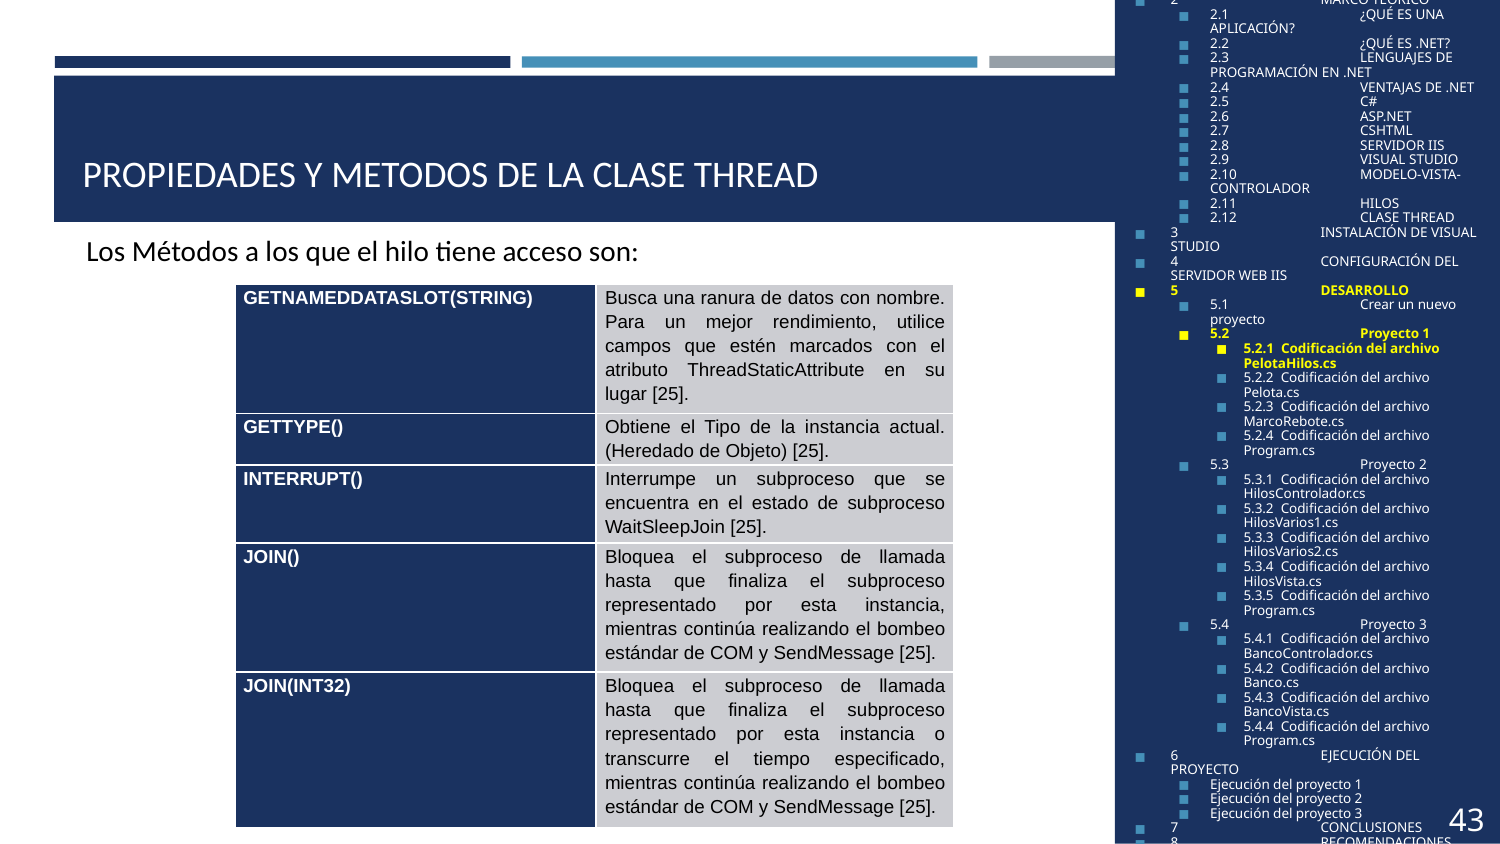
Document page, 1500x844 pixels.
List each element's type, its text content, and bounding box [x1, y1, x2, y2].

table_cell INTERRUPT() [236, 466, 595, 542]
table_header Busca una ranura de datos con nombre. Para un mejor rendimiento, utilice campos que estén marcados con el atributo ThreadStaticAttribute en su lugar [25]. [597, 285, 953, 413]
table_cell Obtiene el Tipo de la instancia actual. (Heredado de Objeto) [25]. [597, 414, 953, 464]
table_cell JOIN() [236, 544, 595, 671]
table_cell Bloquea el subproceso de llamada hasta que finaliza el subproceso representado por esta instancia o transcurre el tiempo especificado, mientras continúa realizando el bombeo estándar de COM y SendMessage [25]. [597, 673, 953, 827]
text_box 43 [1437, 814, 1500, 844]
text_box Los Métodos a los que el hilo tiene acceso son: [71, 225, 823, 275]
table_cell JOIN(INT32) [236, 673, 595, 827]
text_box 1 OBJETIVOS 2 MARCO TEÓRICO 2.1 ¿QUÉ ES UNA APLICACIÓN? 2.2 ¿QUÉ ES .NET? 2.3 LENGUAJES DE PROGRAMACIÓN EN .NET 2.4 VENTAJAS DE .NET 2.5 C# 2.6 ASP.NET 2.7 CSHTML 2.8 SERVIDOR IIS 2.9 VISUAL STUDIO 2.10 MODELO-VISTA-CONTROLADOR 2.11 HILOS 2.12 CLASE THREAD 3 INSTALACIÓN DE VISUAL STUDIO 4 CONFIGURACIÓN DEL SERVIDOR WEB IIS 5 DESARROLLO 5.1 Crear un nuevo proyecto 5.2 Proyecto 1 5.2.1 Codificación del archivo PelotaHilos.cs 5.2.2 Codificación del archivo Pelota.cs 5.2.3 Codificación del archivo MarcoRebote.cs 5.2.4 Codificación del archivo Program.cs 5.3 Proyecto 2 5.3.1 Codificación del archivo HilosControlador.cs 5.3.2 Codificación del archivo HilosVarios1.cs 5.3.3 Codificación del archivo HilosVarios2.cs 5.3.4 Codificación del archivo HilosVista.cs 5.3.5 Codificación del archivo Program.cs 5.4 Proyecto 3 5.4.1 Codificación del archivo BancoControlador.cs 5.4.2 Codificación del archivo Banco.cs 5.4.3 Codificación del archivo BancoVista.cs 5.4.4 Codificación del archivo Program.cs 6 EJECUCIÓN DEL PROYECTO Ejecución del proyecto 1 Ejecución del proyecto 2 Ejecución del proyecto 3 7 CONCLUSIONES 8 RECOMENDACIONES 9 BIBLIOGRAFÍA [1121, 30, 1500, 814]
table_cell Bloquea el subproceso de llamada hasta que finaliza el subproceso representado por esta instancia, mientras continúa realizando el bombeo estándar de COM y SendMessage [25]. [597, 544, 953, 671]
table_cell Interrumpe un subproceso que se encuentra en el estado de subproceso WaitSleepJoin [25]. [597, 466, 953, 542]
table_cell GETTYPE() [236, 414, 595, 464]
title PROPIEDADES Y METODOS DE LA CLASE THREAD [71, 75, 1121, 201]
text_box [1114, 201, 1437, 844]
text_box [1114, 0, 1500, 75]
table_header GETNAMEDDATASLOT(STRING) [236, 285, 595, 413]
